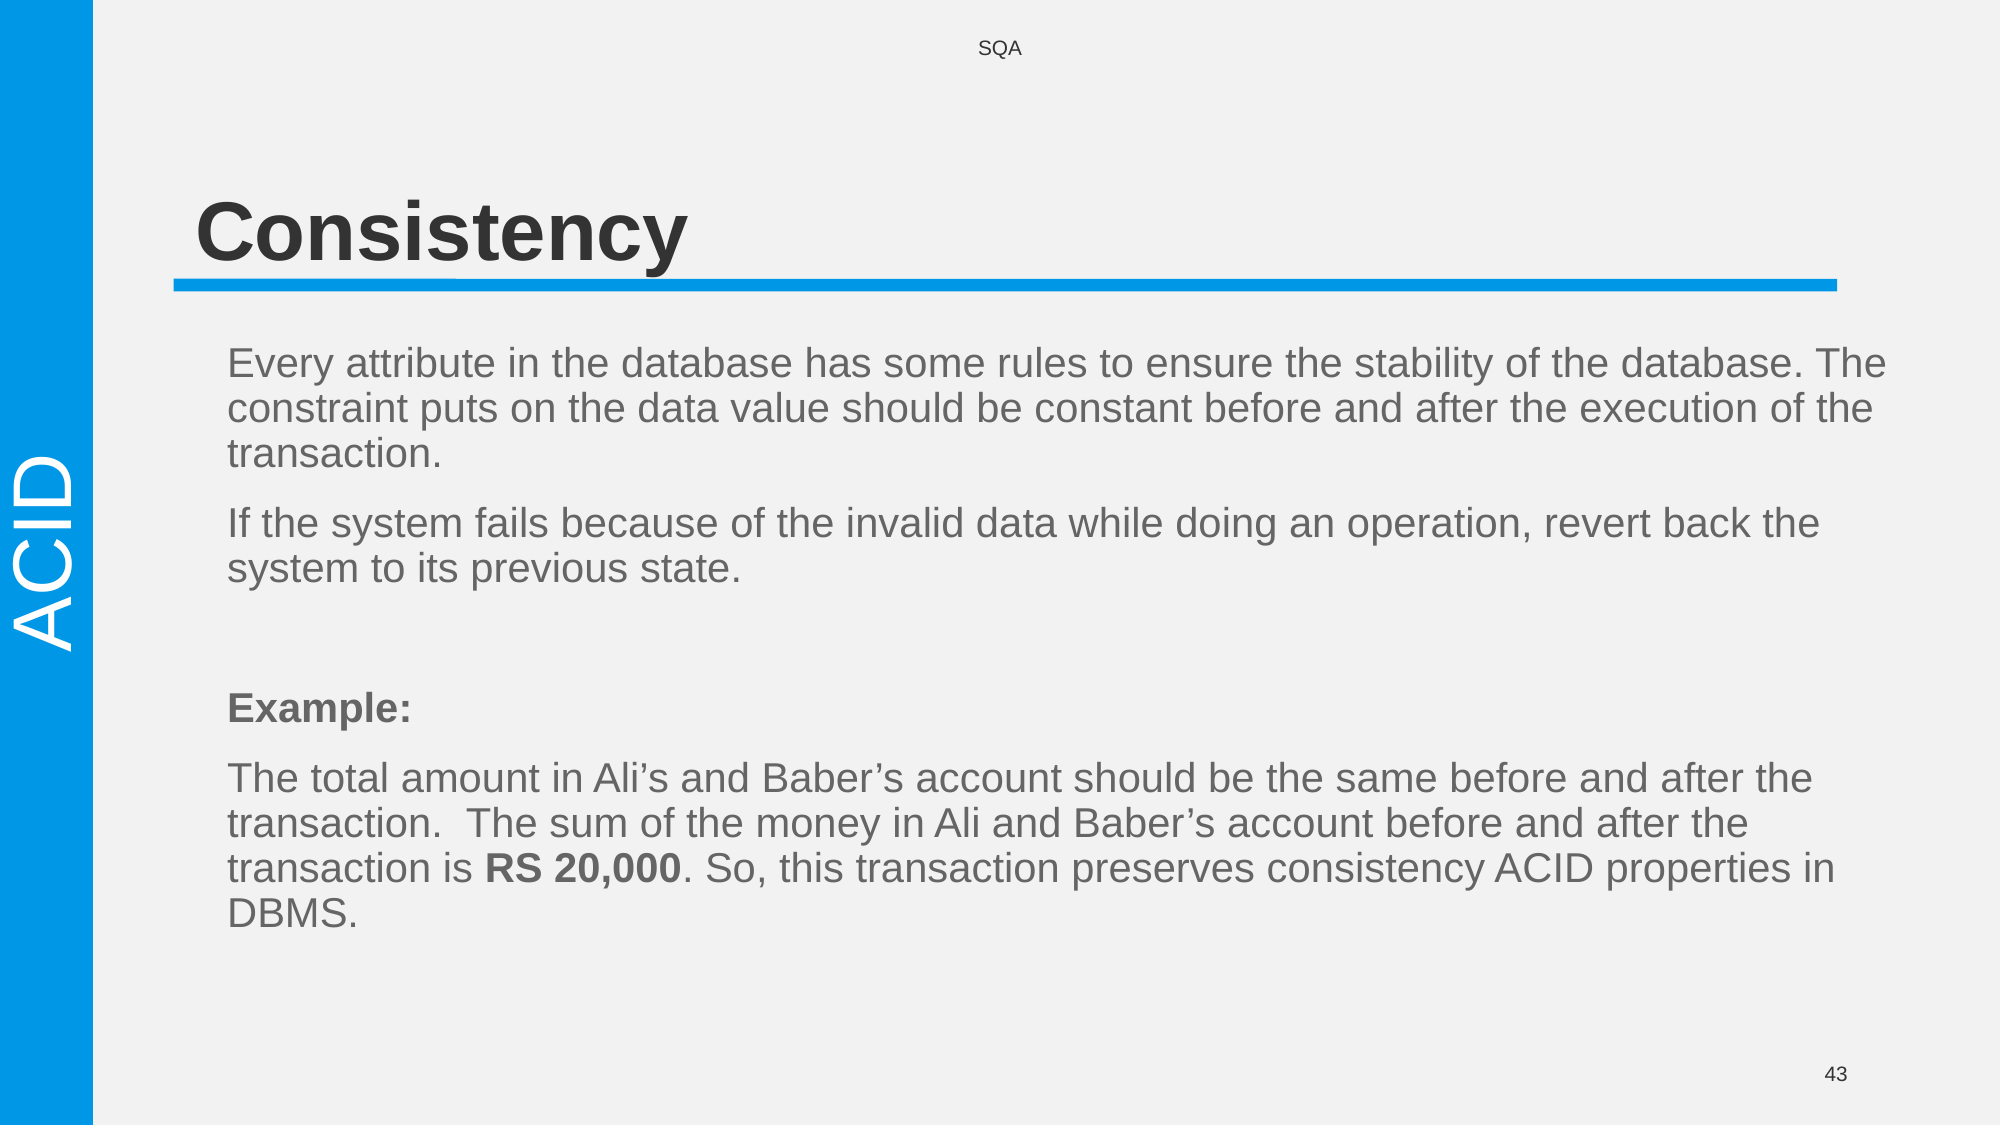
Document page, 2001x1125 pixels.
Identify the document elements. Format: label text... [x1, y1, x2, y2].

list Every attribute in the database has some rules to ensure the stability of the database. The constraint puts on the data value should be constant before and after the execution of the transaction. If the system fails because of the invalid data while doing an operation, revert back the system to its previous state. Example: The total amount in Ali’s and Baber’s account should be the same before and after the transaction. The sum of the money in Ali and Baber’s account before and after the transaction is RS 20,000. So, this transaction preserves consistency ACID properties in DBMS. [152, 333, 1890, 994]
picture [14, 467, 21, 506]
title ACID [21, 47, 96, 1059]
slide_number 43 [1412, 1042, 1863, 1103]
footer SQA [662, 17, 1338, 77]
picture [14, 521, 21, 528]
title Consistency [180, 47, 1830, 285]
picture [13, 545, 21, 583]
picture [14, 618, 21, 630]
